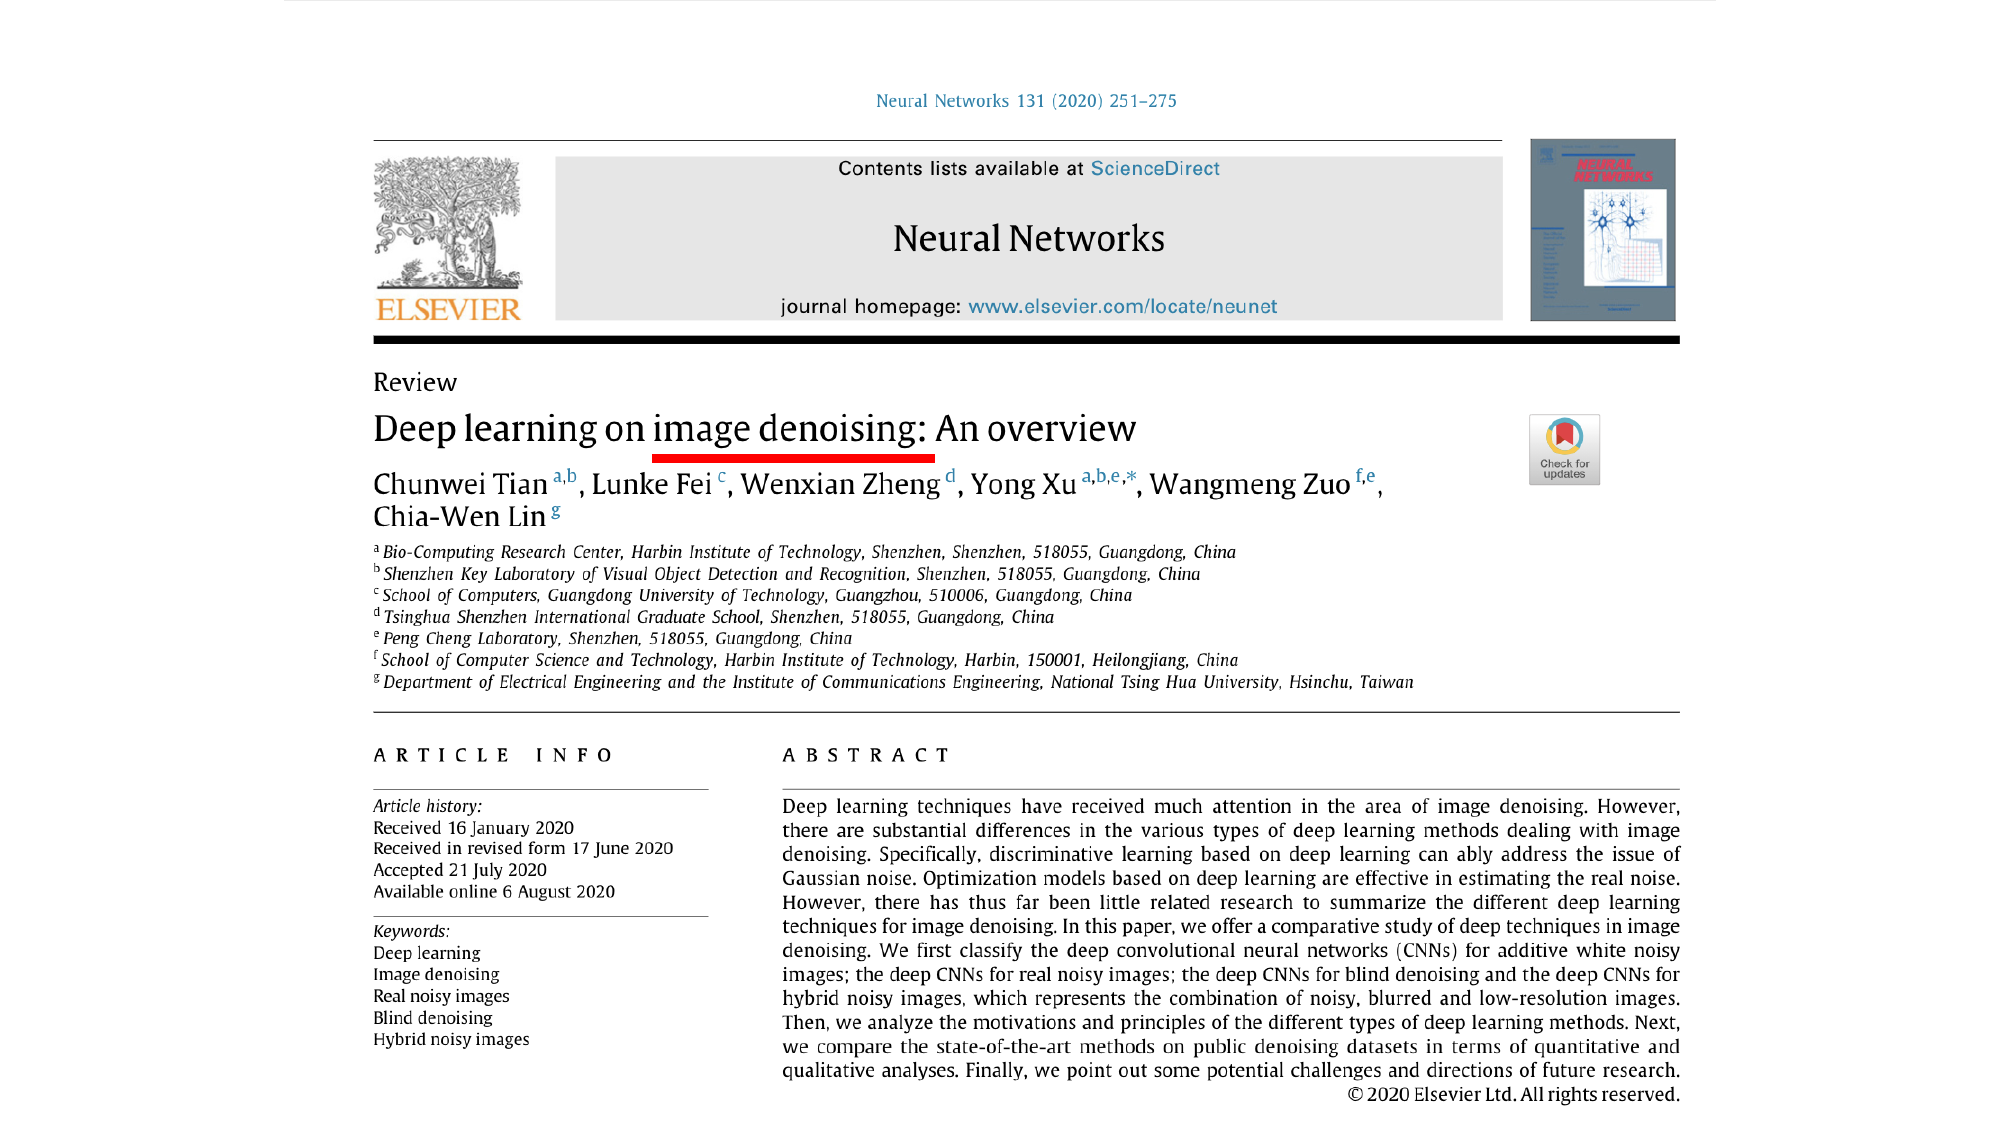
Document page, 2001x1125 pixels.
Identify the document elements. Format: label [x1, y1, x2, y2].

picture [284, 0, 1716, 1125]
